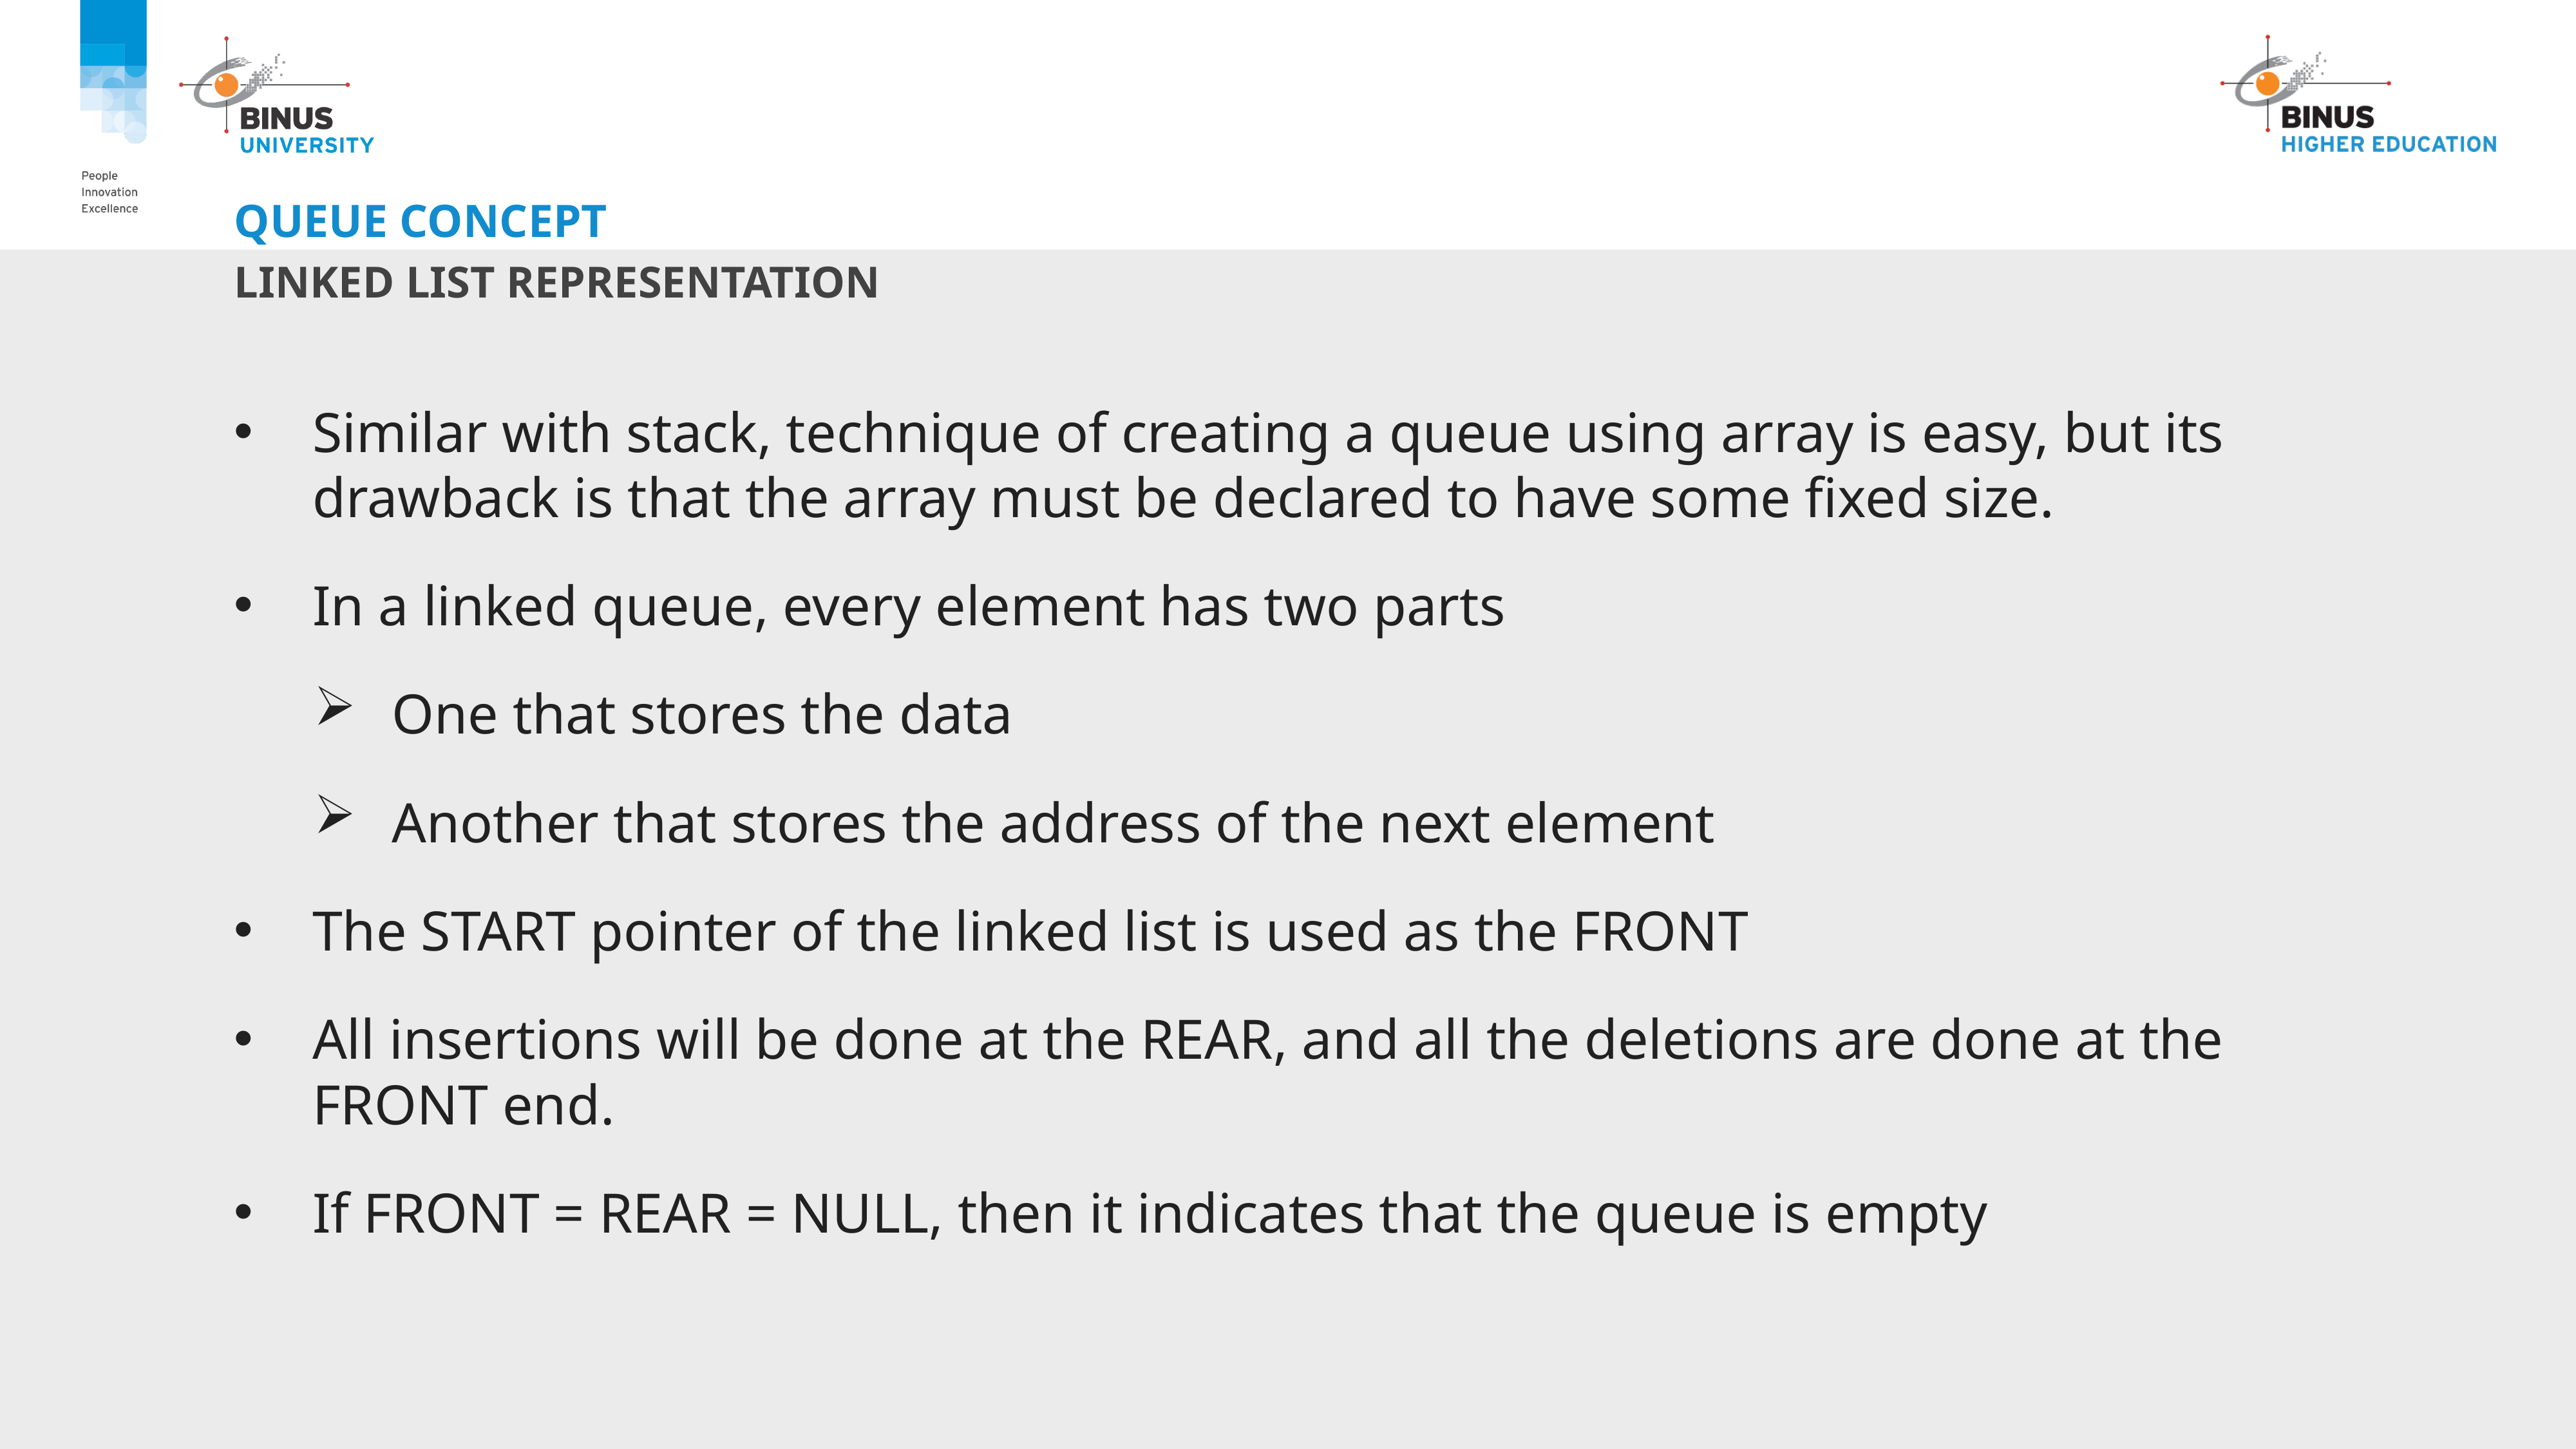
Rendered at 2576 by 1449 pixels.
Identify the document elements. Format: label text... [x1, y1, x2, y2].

list Linked list representation [228, 255, 1262, 341]
title queue concept [228, 197, 1784, 252]
picture [80, 66, 147, 144]
list Similar with stack, technique of creating a queue using array is easy, but its drawback is that the array must be declared to have some fixed size. In a linked queue, every element has two parts One that stores the data Another that stores the address of the next element The START pointer of the linked list is used as the FRONT All insertions will be done at the REAR, and all the deletions are done at the FRONT end. If FRONT = REAR = NULL, then it indicates that the queue is empty [228, 392, 2269, 1252]
picture [2199, 0, 2496, 156]
picture [81, 146, 146, 213]
picture [174, 25, 374, 161]
